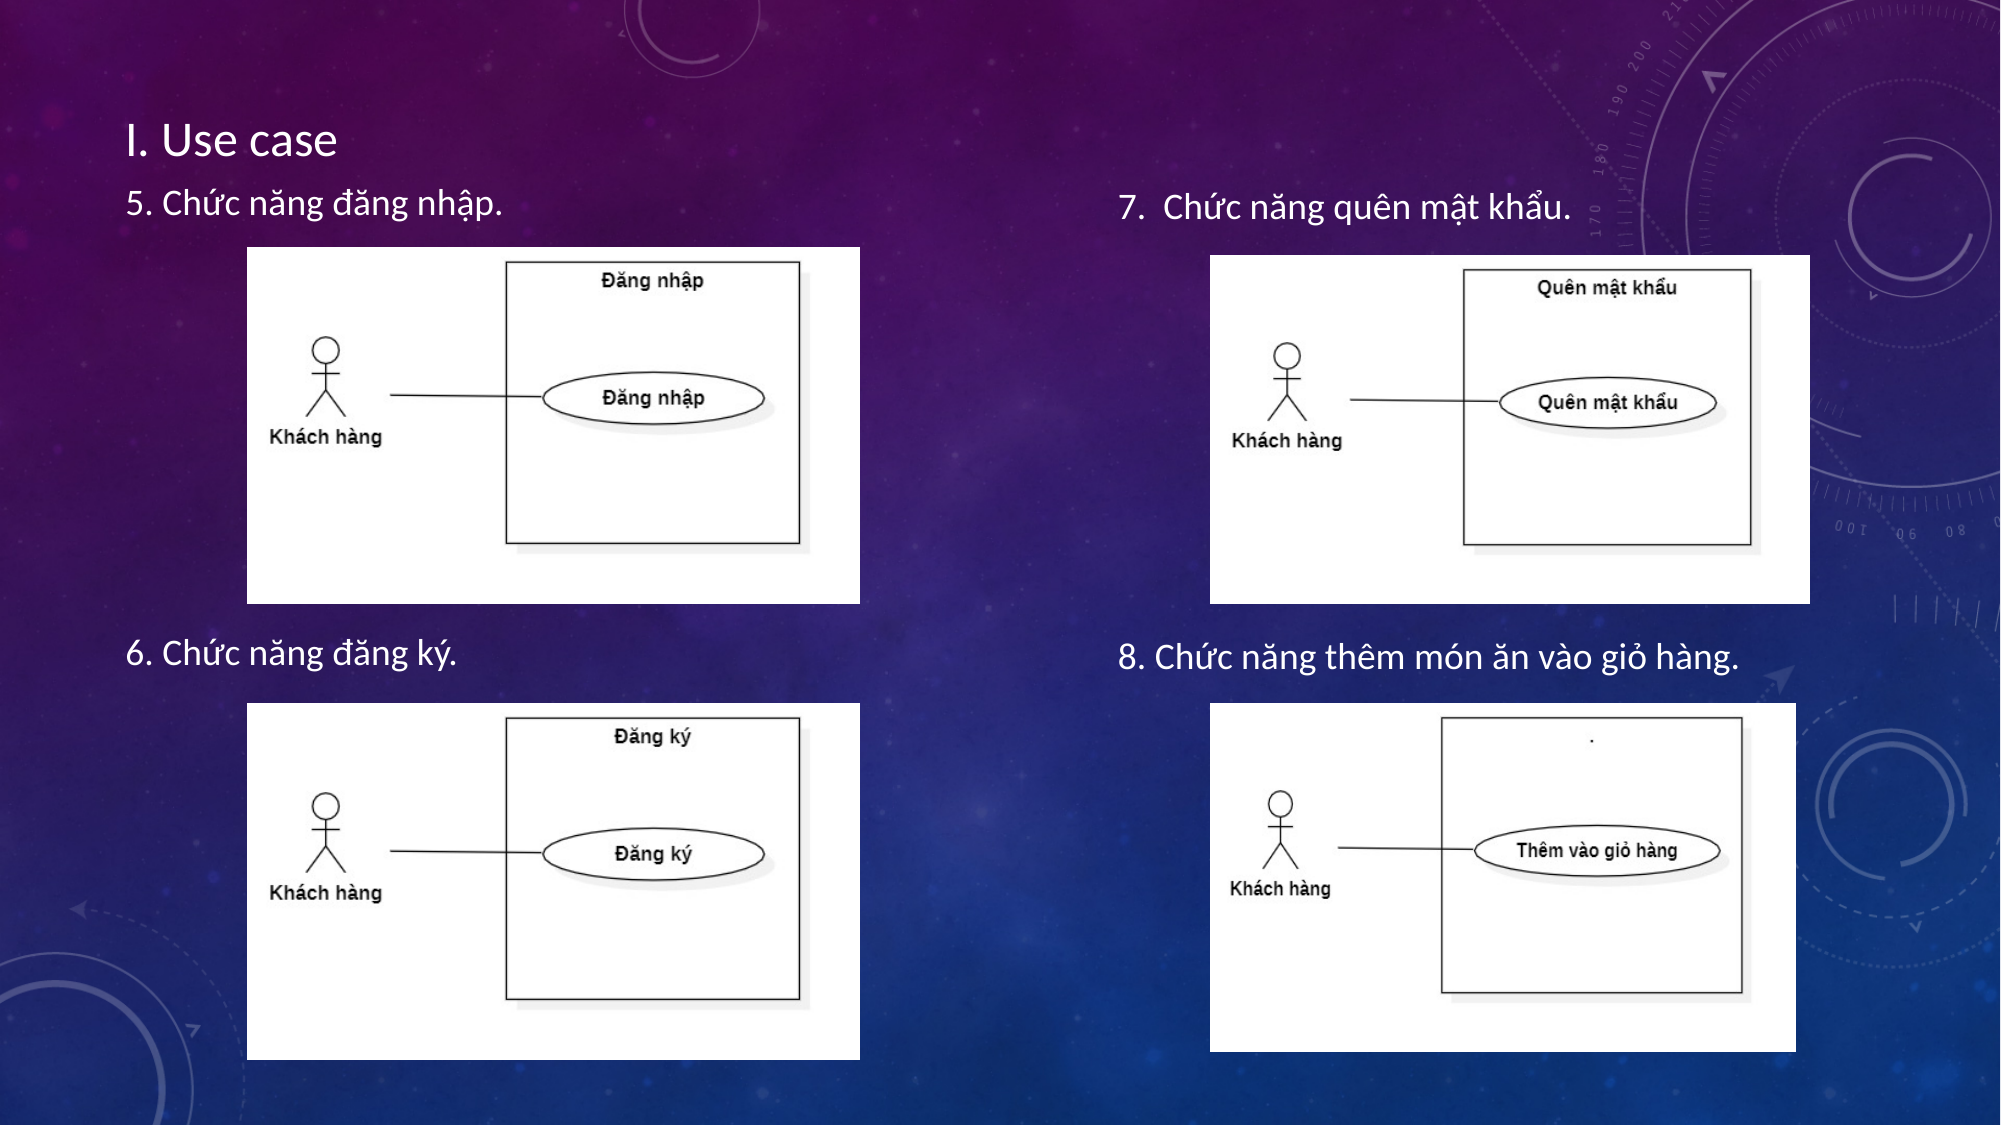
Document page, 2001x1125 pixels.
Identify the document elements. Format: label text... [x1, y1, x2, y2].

picture [0, 0, 2001, 1125]
text_box I. Use case [110, 99, 1618, 174]
text_box 5. Chức năng đăng nhập. 6. Chức năng đăng ký. [110, 174, 1103, 726]
text_box 7. Chức năng quên mật khẩu. 8. Chức năng thêm món ăn vào giỏ hàng. [1103, 174, 2000, 730]
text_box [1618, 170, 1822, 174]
